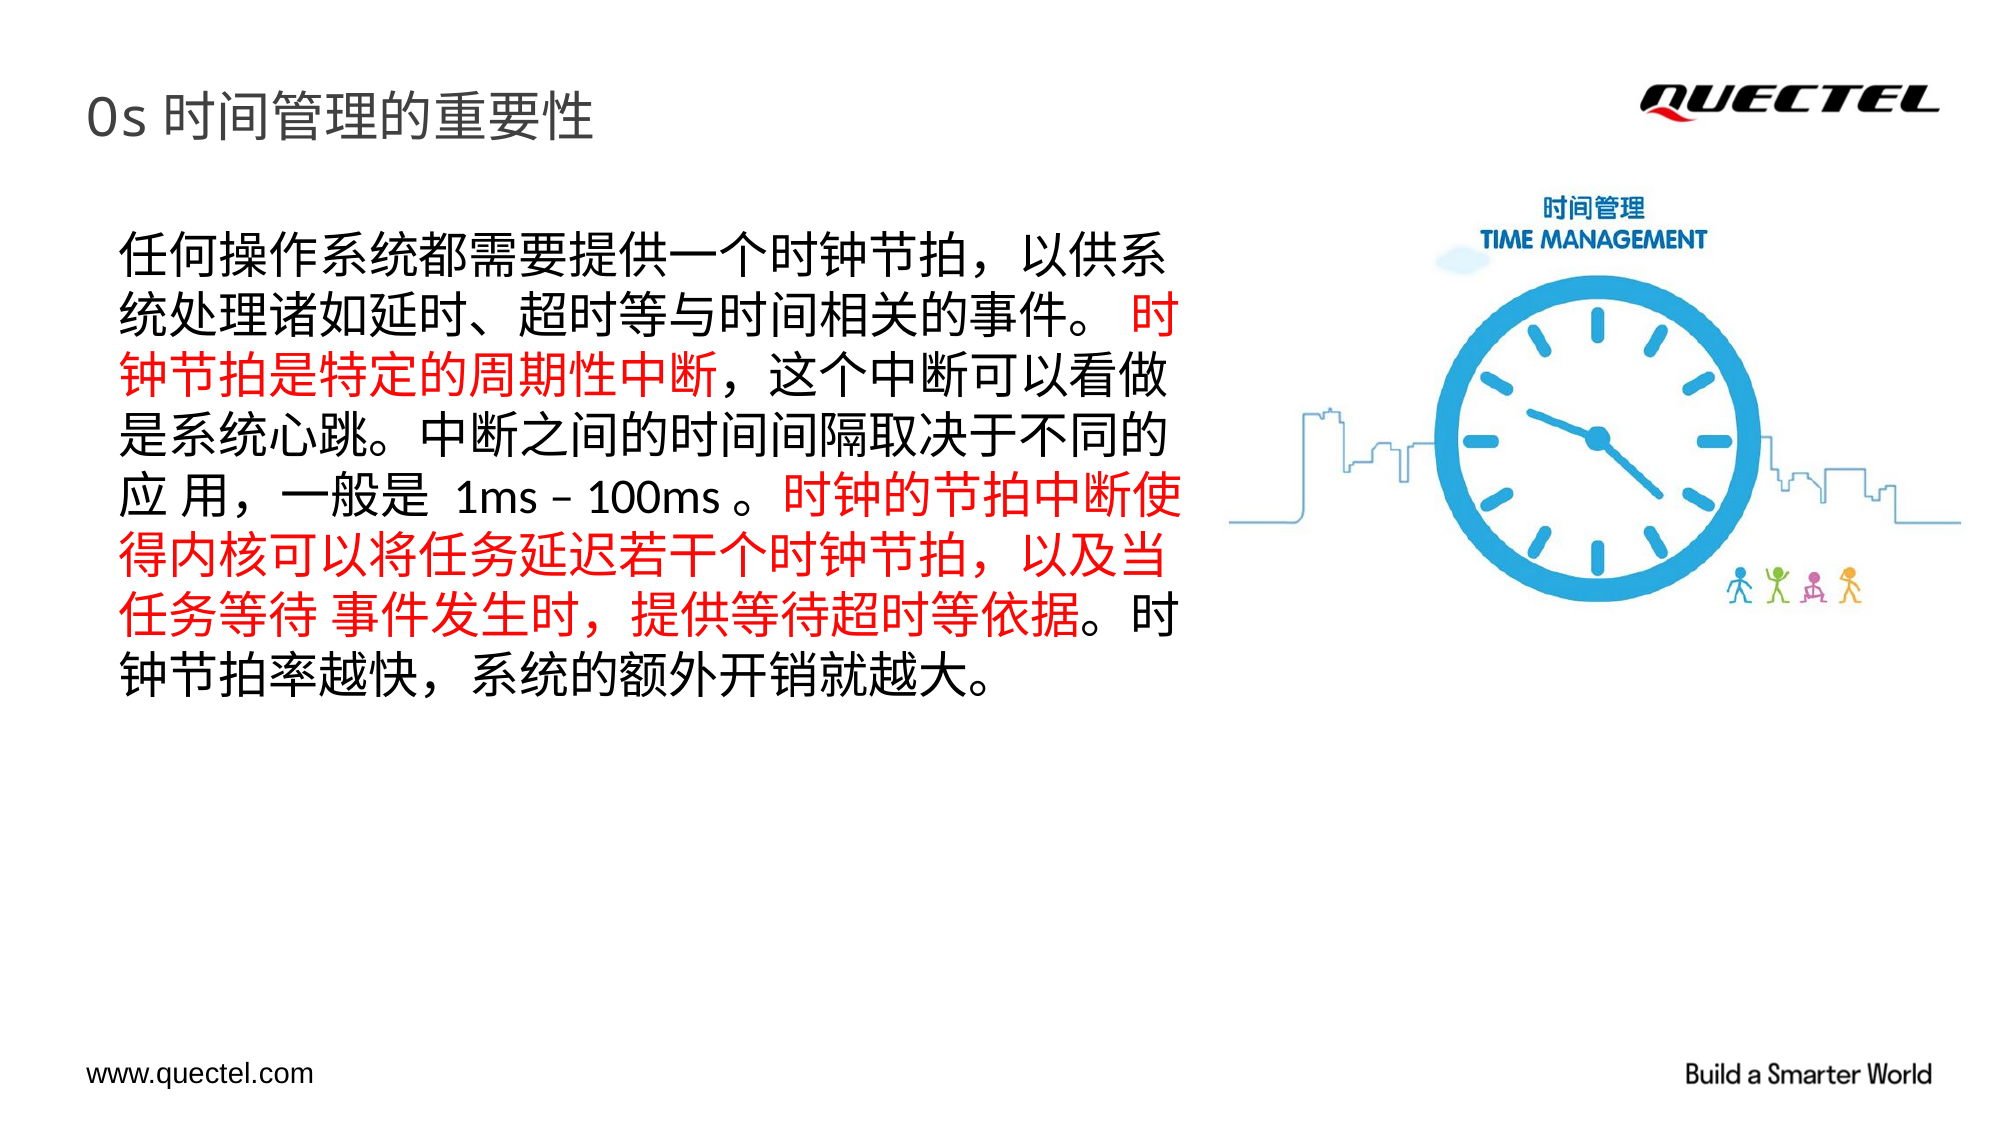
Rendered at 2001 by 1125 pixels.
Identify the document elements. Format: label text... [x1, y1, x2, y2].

picture [1222, 168, 1966, 617]
title Os时间管理的重要性 [71, 82, 1887, 156]
picture [1637, 1015, 1981, 1125]
text_box 任何操作系统都需要提供一个时钟节拍，以供系统处理诸如延时、超时等与时间相关的事件。 时钟节拍是特定的周期性中断，这个中断可以看做是系统心跳。中断之间的时间间隔取决于不同的应 用，一般是 1ms – 100ms。时钟的节拍中断使得内核可以将任务延迟若干个时钟节拍，以及当任务等待 事件发生时，提供等待超时等依据。时钟节拍率越快，系统的额外开销就越大。 [104, 216, 1200, 712]
picture [1595, 32, 1985, 165]
